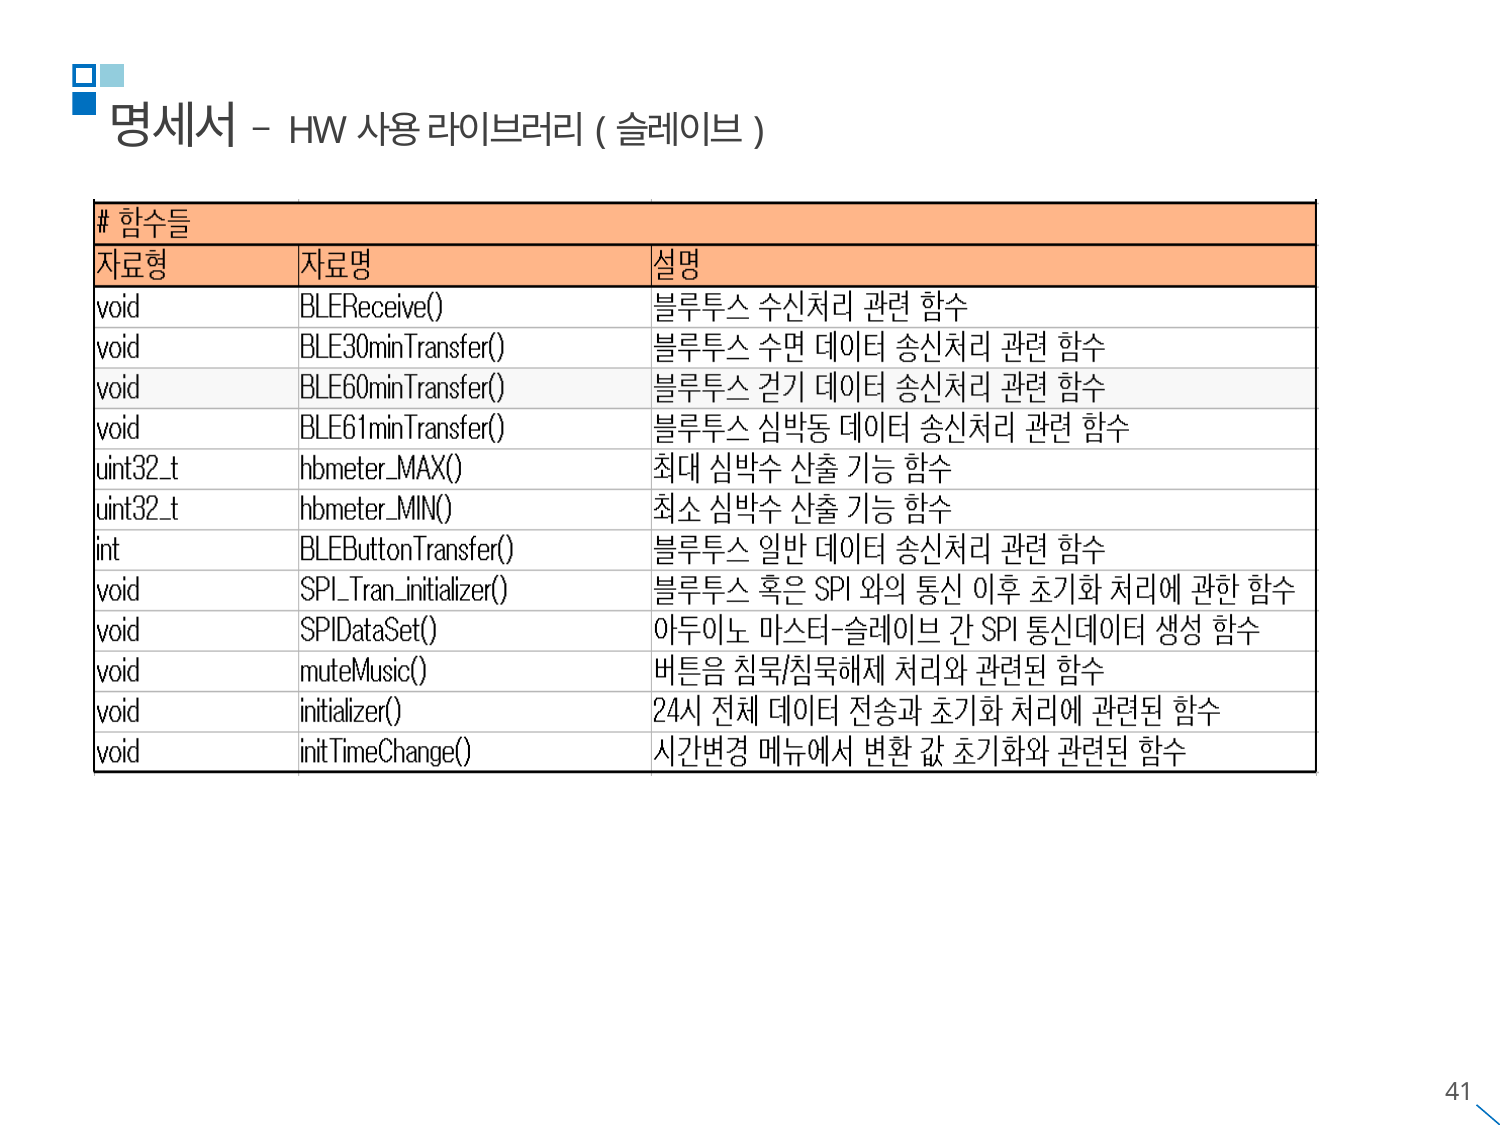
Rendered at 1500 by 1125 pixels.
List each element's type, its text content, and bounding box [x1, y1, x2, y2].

text_box 명세서 – HW사용 라이브러리(슬레이브) [93, 86, 1383, 162]
picture [93, 198, 1319, 776]
